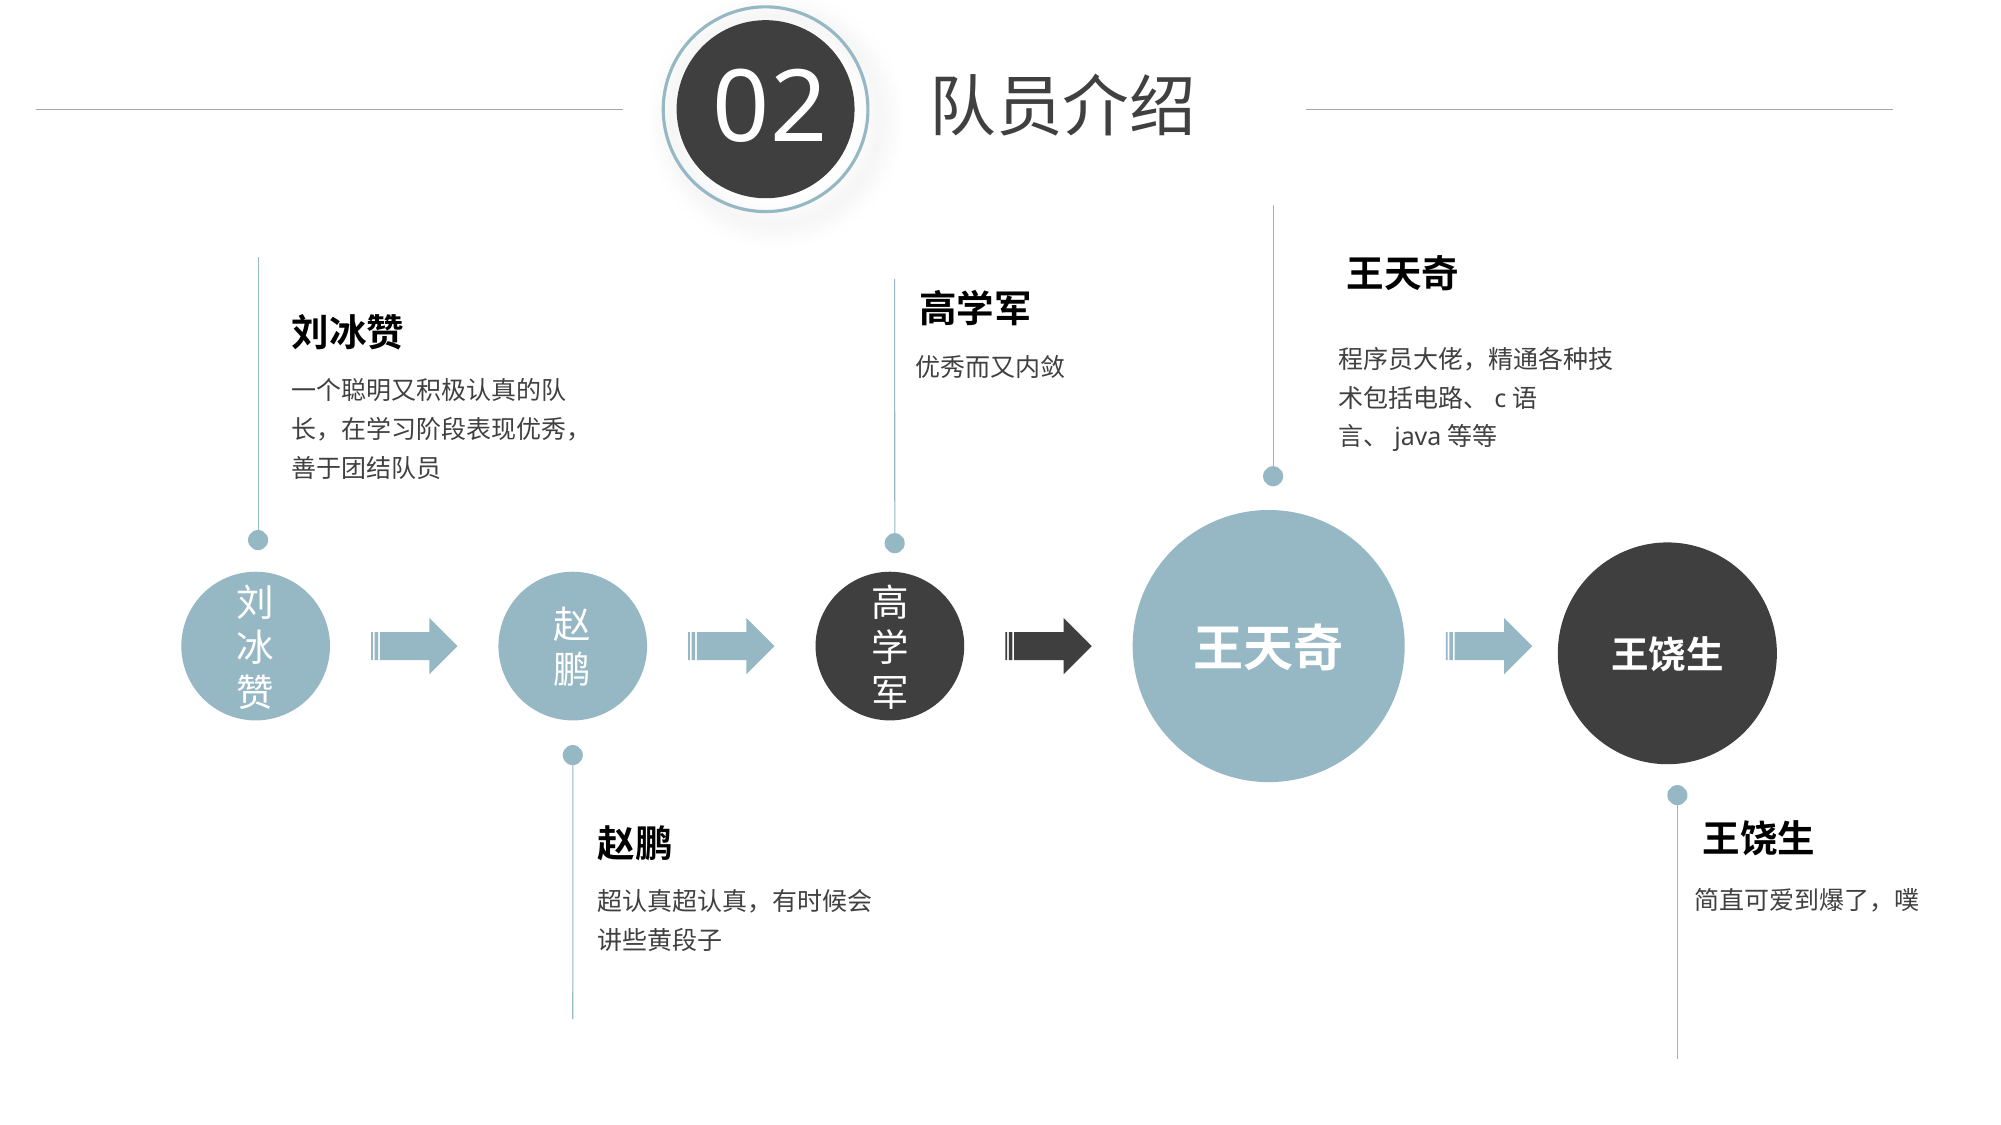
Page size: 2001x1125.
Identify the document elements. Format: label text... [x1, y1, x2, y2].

text_box 高学军 [904, 277, 1222, 338]
text_box 高学军 [814, 570, 966, 722]
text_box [1667, 785, 1688, 1060]
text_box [1263, 204, 1284, 487]
text_box 队员介绍 [873, 63, 1371, 109]
text_box 队员介绍 [885, 134, 1371, 144]
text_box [562, 745, 583, 1020]
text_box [35, 109, 663, 134]
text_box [247, 257, 269, 551]
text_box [663, 6, 868, 212]
text_box [370, 615, 459, 677]
text_box 简直可爱到爆了，噗 [1688, 868, 1997, 923]
text_box [1004, 615, 1094, 677]
text_box 王天奇 [1131, 508, 1406, 784]
text_box 一个聪明又积极认真的队长，在学习阶段表现优秀，善于团结队员 [276, 362, 595, 490]
text_box [687, 615, 777, 677]
text_box 程序员大佬，精通各种技术包括电路、c语言、java等等 [1323, 326, 1641, 459]
text_box 王饶生 [1688, 807, 2000, 868]
text_box 超认真超认真，有时候会讲些黄段子 [583, 873, 901, 962]
text_box 王天奇 [1305, 242, 1624, 303]
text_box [884, 279, 905, 554]
text_box 优秀而又内敛 [905, 338, 1218, 390]
text_box 王饶生 [1556, 541, 1778, 766]
text_box 刘冰赞 [180, 570, 332, 722]
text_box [868, 109, 1893, 134]
text_box 赵鹏 [497, 570, 649, 722]
text_box [1445, 615, 1534, 677]
text_box 赵鹏 [583, 812, 901, 873]
text_box 刘冰赞 [276, 301, 595, 362]
